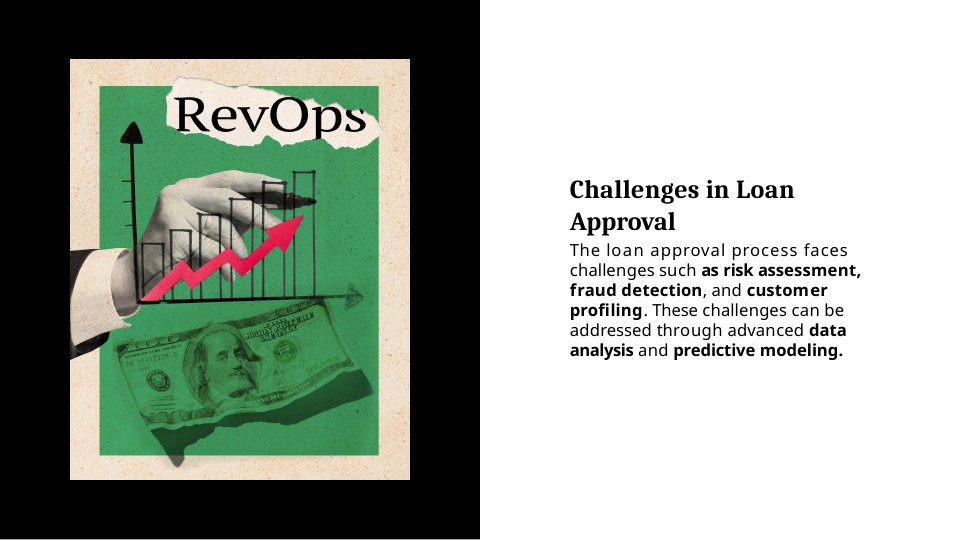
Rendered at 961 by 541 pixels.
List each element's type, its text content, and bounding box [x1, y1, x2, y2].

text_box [0, 0, 481, 540]
title Challenges in Loan Approval The loan approval process faces challenges such as risk assessment, fraud detection, and customer proﬁling. These challenges can be addressed through advanced data analysis and predictive modeling. [567, 170, 866, 361]
